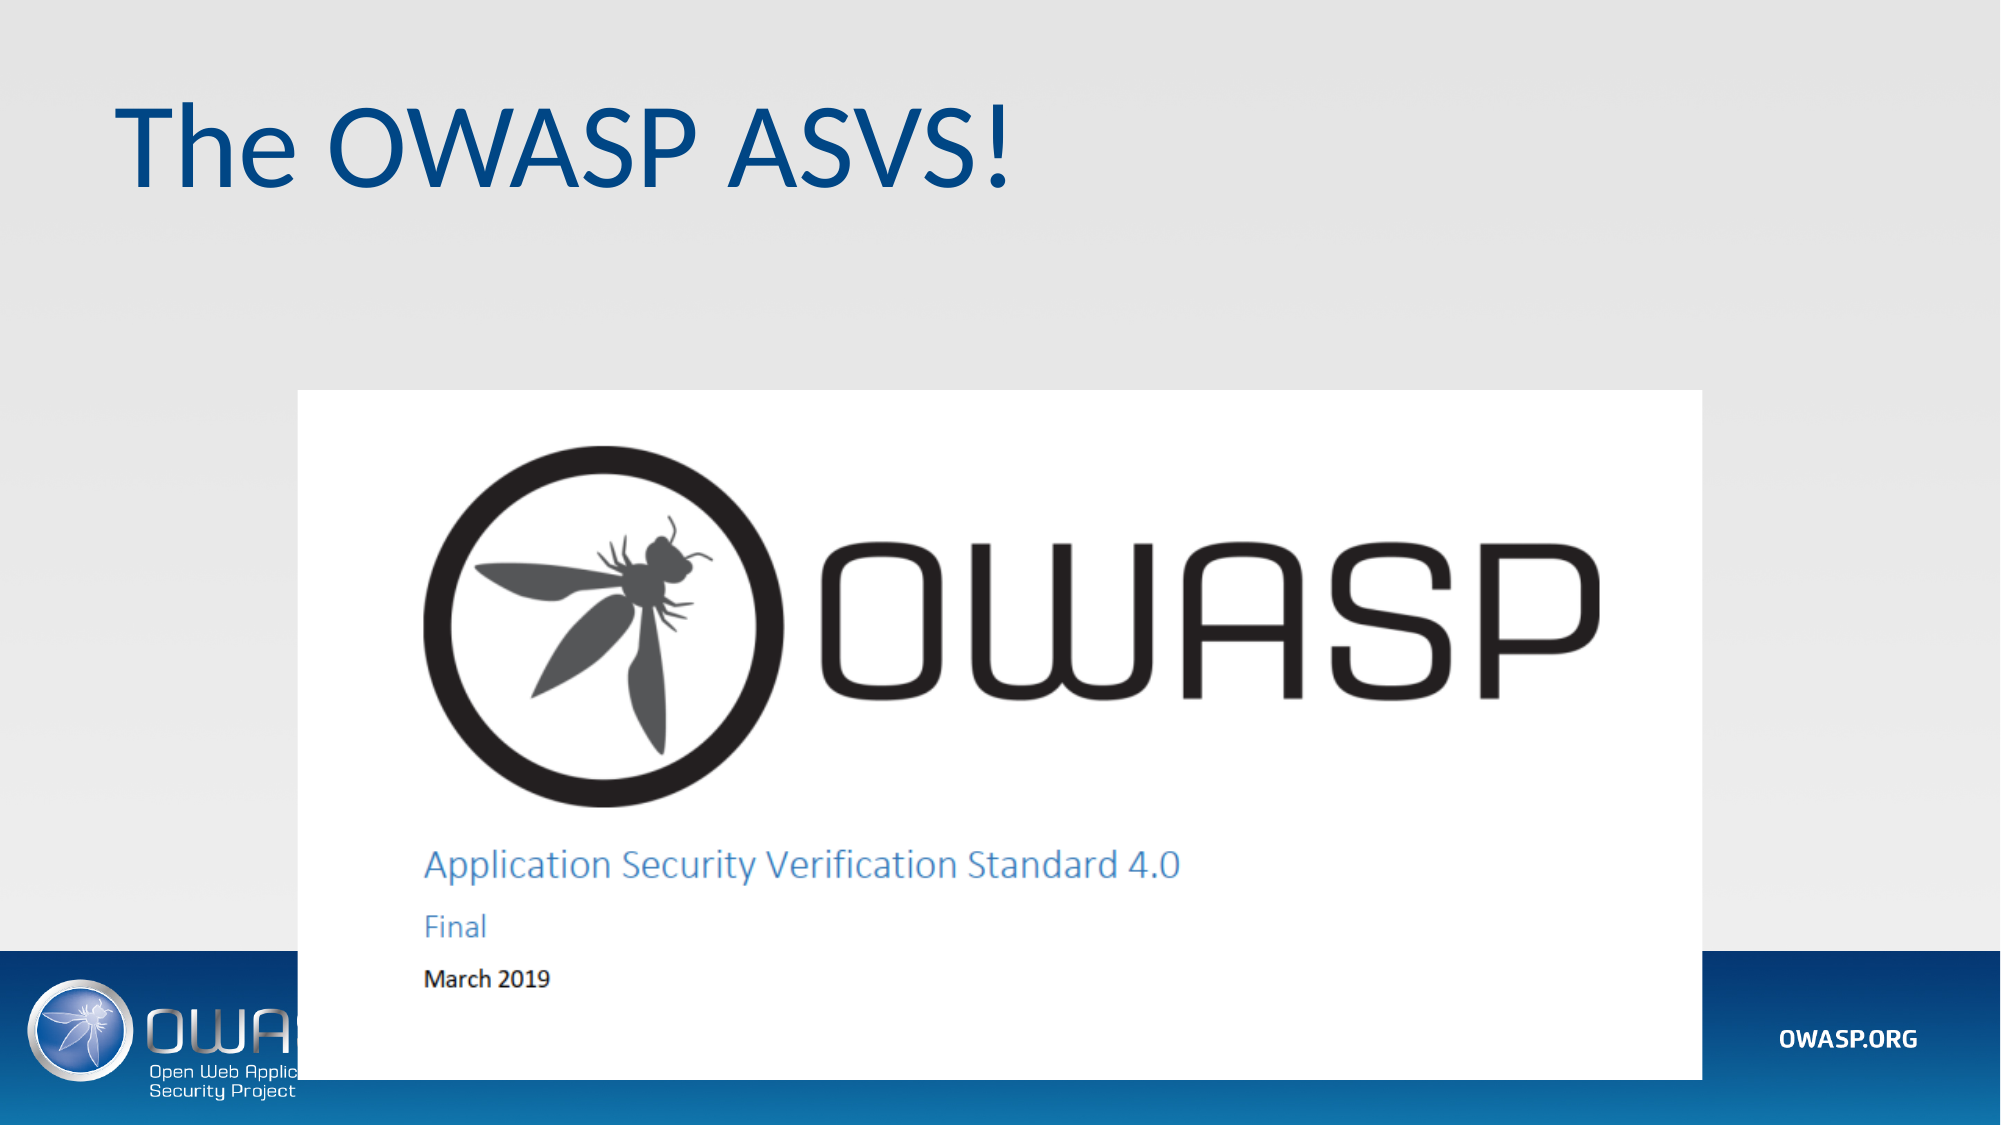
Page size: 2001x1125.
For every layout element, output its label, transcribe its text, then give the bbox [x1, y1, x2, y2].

text_box [1205, 361, 1827, 1125]
picture [0, 0, 2001, 1125]
title The OWASP ASVS! [99, 45, 1900, 233]
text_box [297, 389, 1703, 1080]
